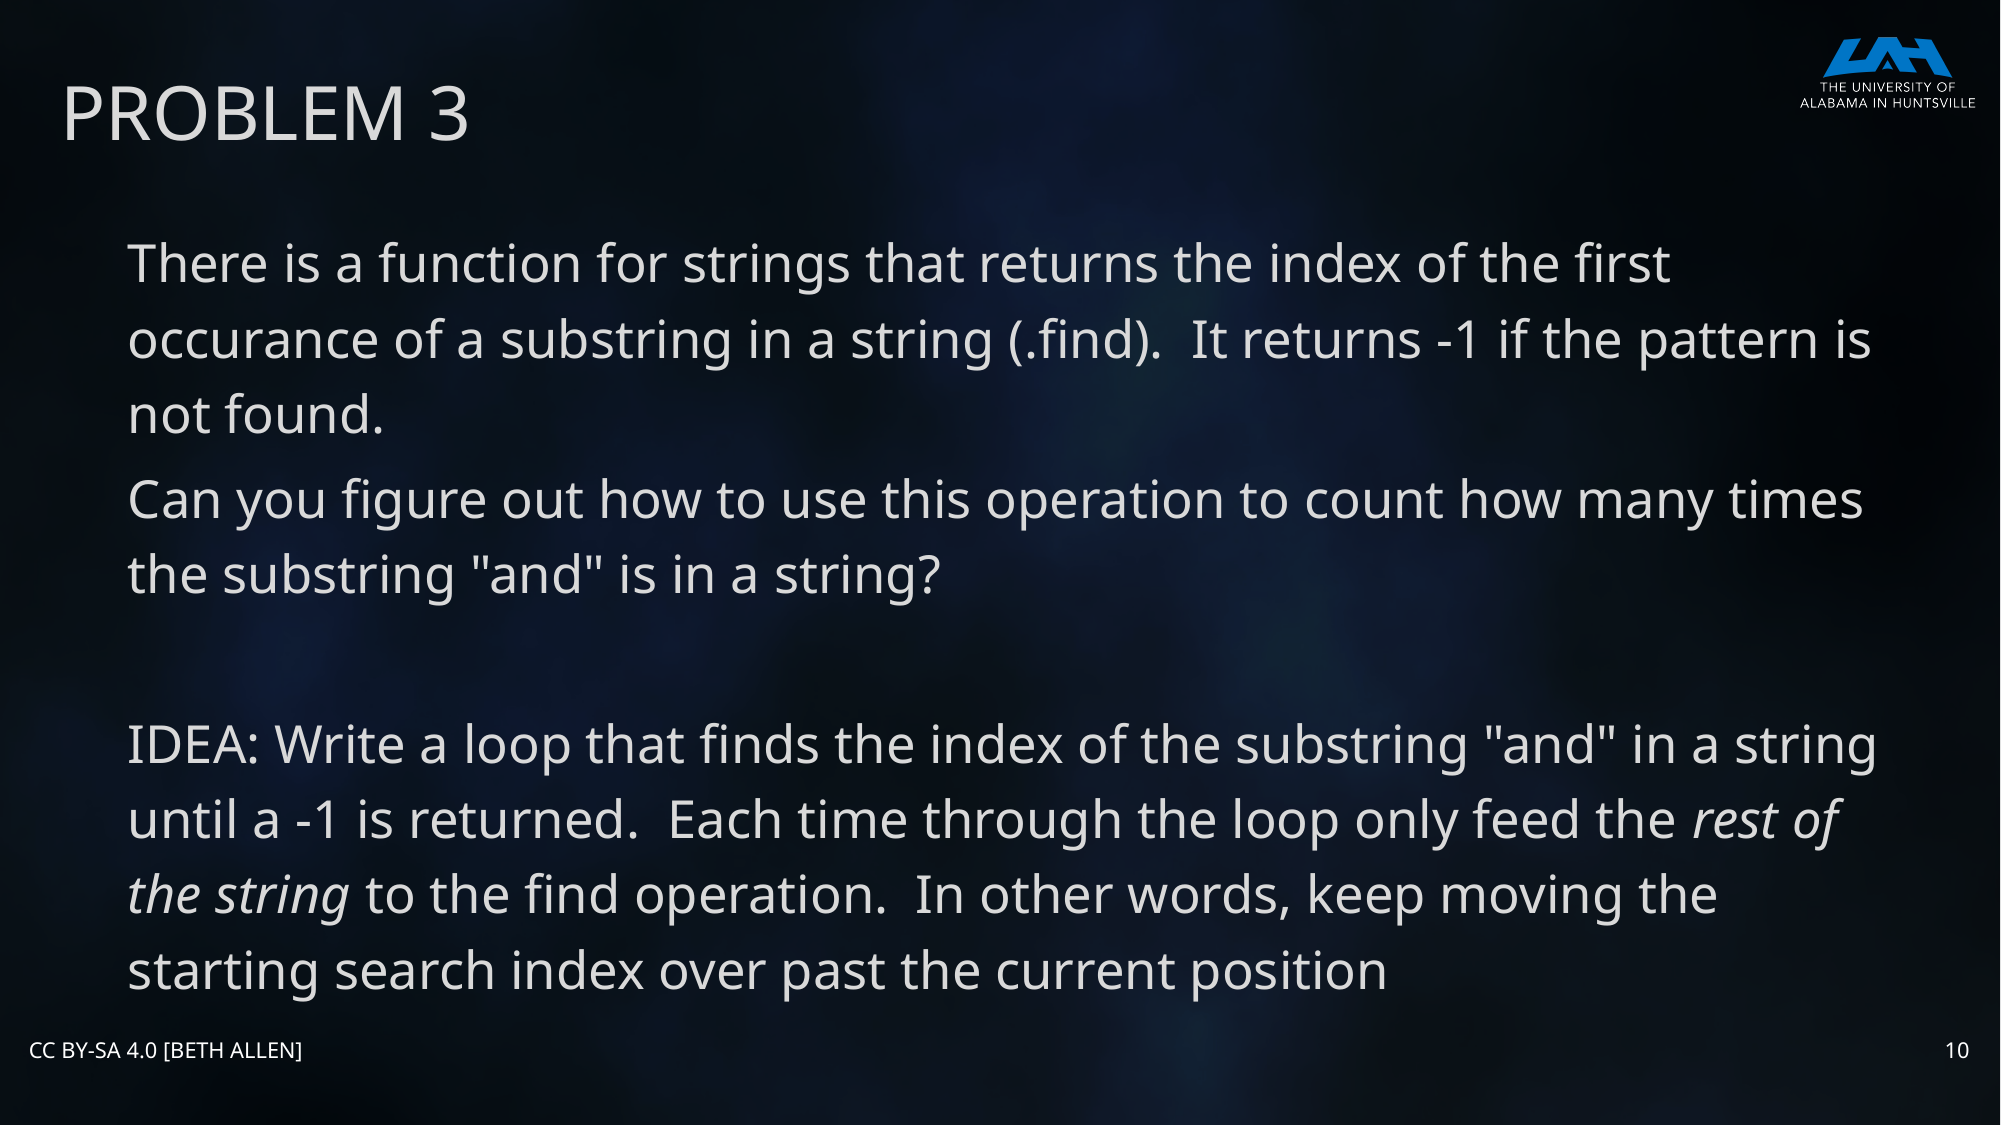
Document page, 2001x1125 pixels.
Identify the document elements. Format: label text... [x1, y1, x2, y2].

picture [0, 0, 2001, 1125]
footer CC BY-SA 4.0 [Beth Allen] [13, 1021, 1038, 1082]
title ProbleM 3 [45, 55, 1749, 177]
slide_number 10 [1857, 1021, 1985, 1082]
list There is a function for strings that returns the index of the first occurance of a substring in a string (.find). It returns -1 if the pattern is not found. Can you figure out how to use this operation to count how many times the substring "and" is in a string? IDEA: Write a loop that finds the index of the substring "and" in a string until a -1 is returned. Each time through the loop only feed the rest of the string to the find operation. In other words, keep moving the starting search index over past the current position [45, 210, 1922, 1011]
